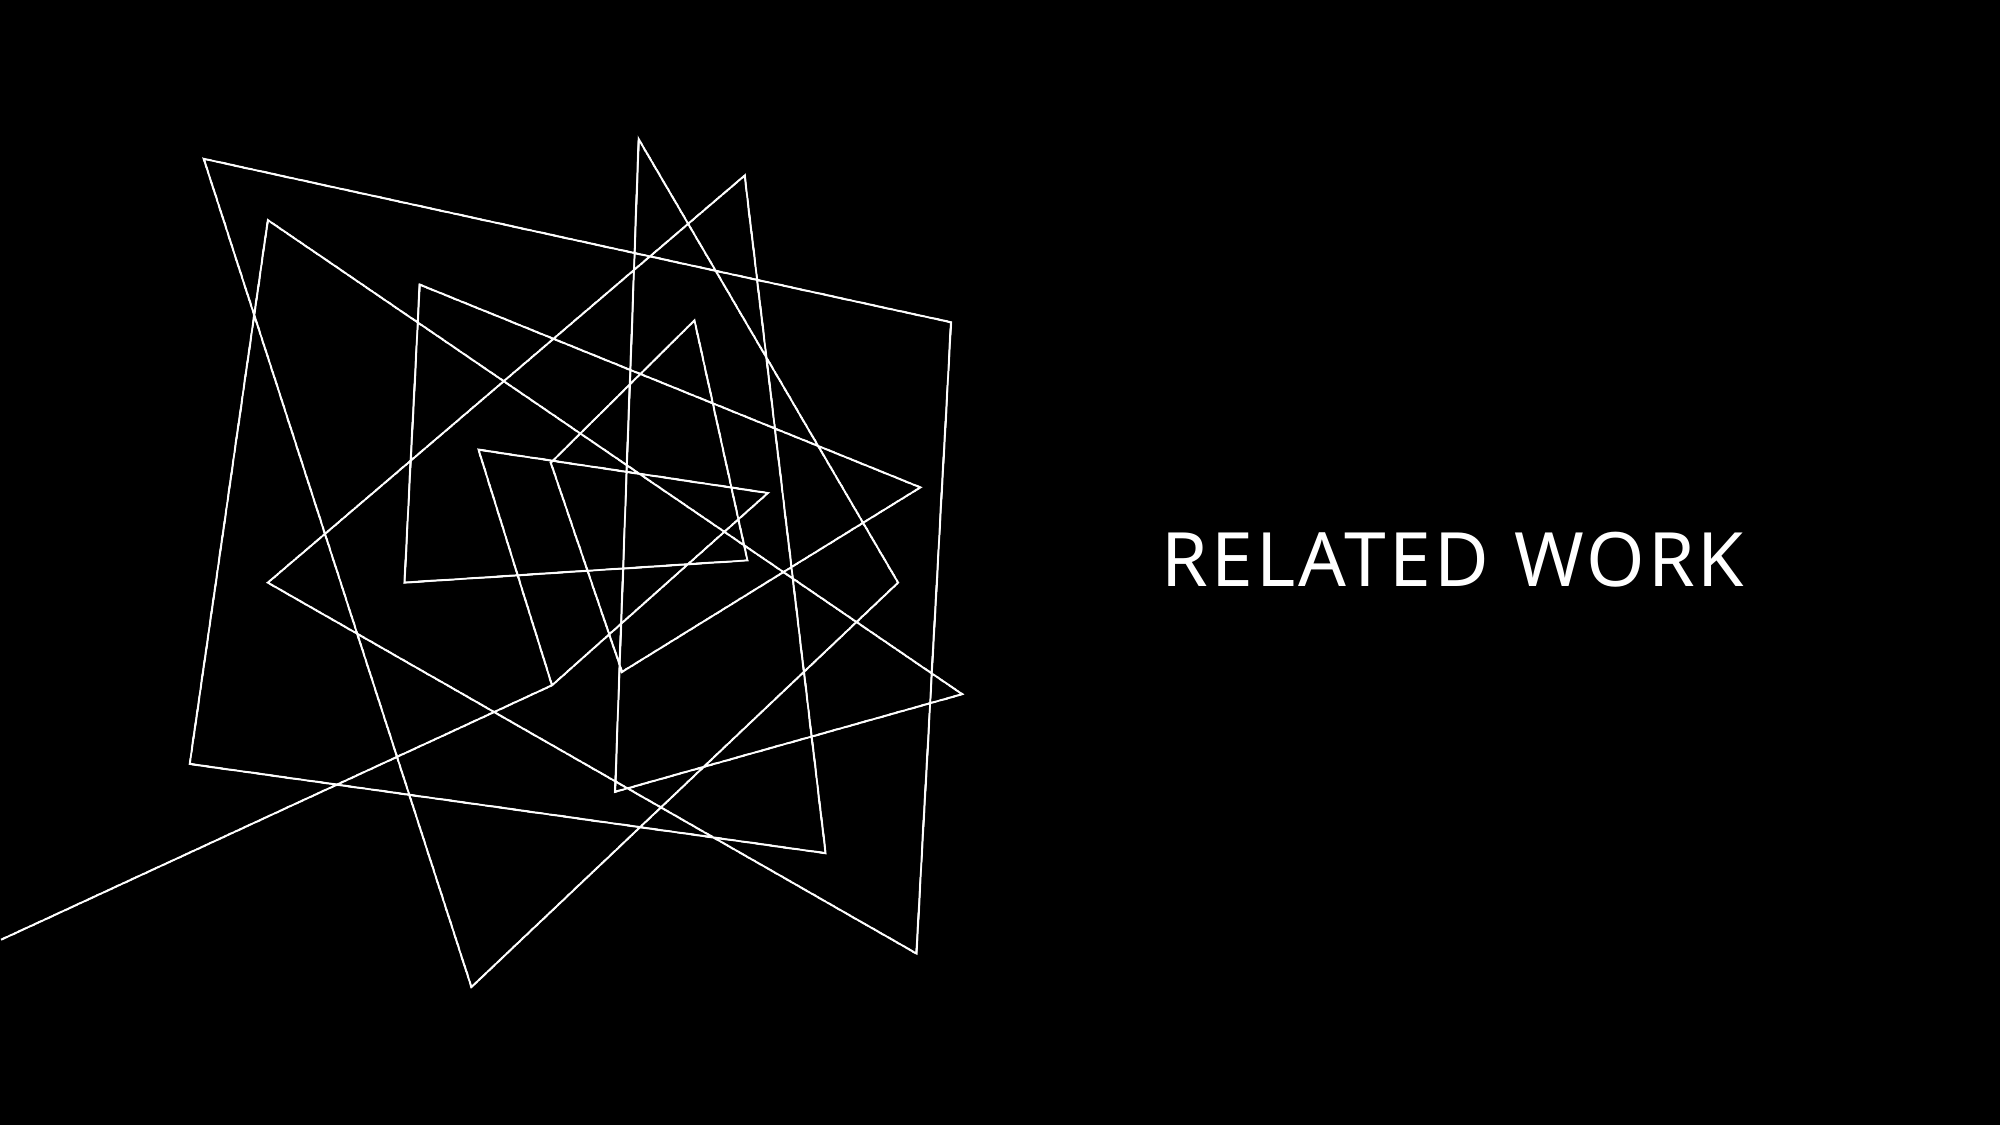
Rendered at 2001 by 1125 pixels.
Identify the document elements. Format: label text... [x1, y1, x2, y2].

picture [0, 135, 965, 989]
title Related work [1146, 421, 1833, 704]
